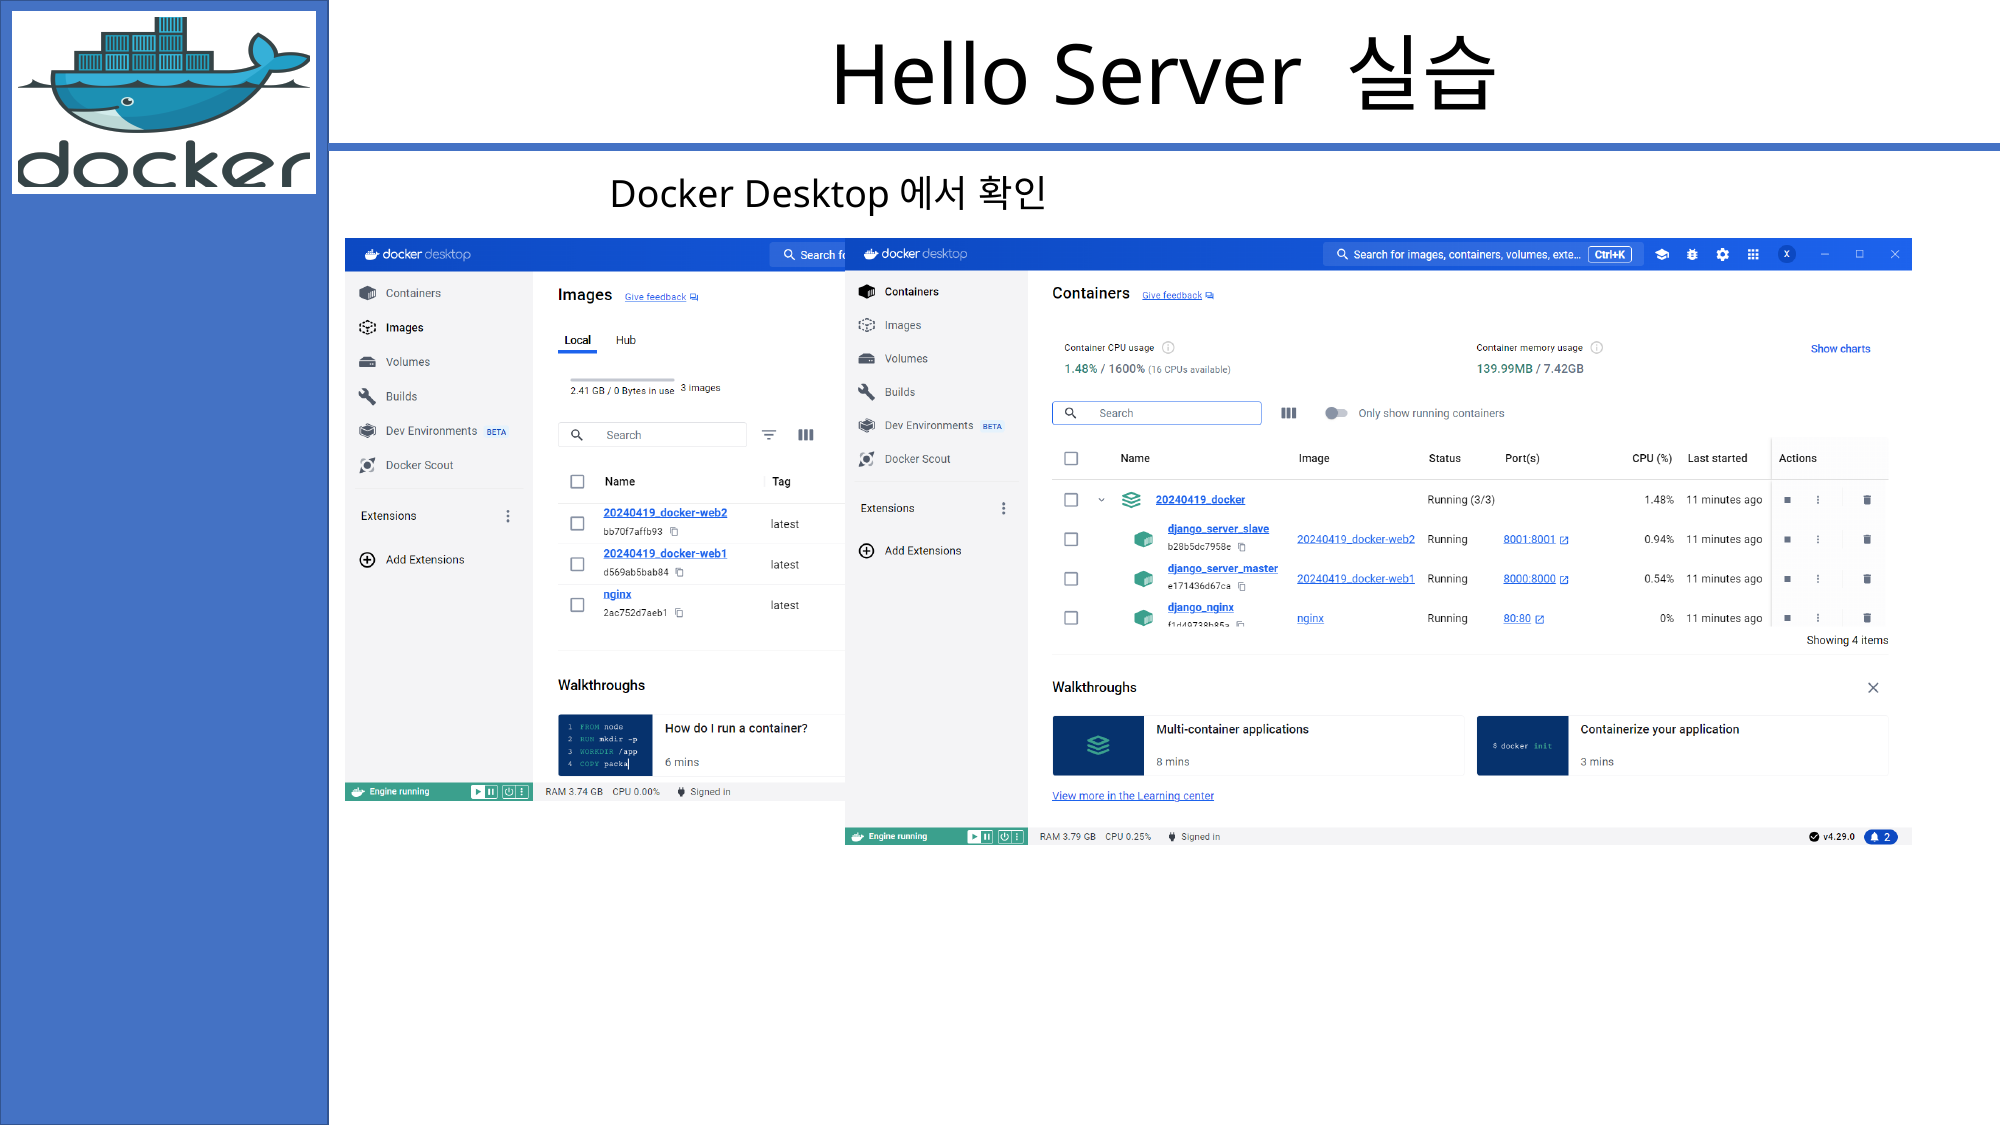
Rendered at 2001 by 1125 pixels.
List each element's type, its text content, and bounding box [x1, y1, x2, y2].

text_box [14, 13, 314, 192]
picture [345, 238, 1912, 845]
text_box [0, 0, 329, 1125]
text_box Docker Desktop에서 확인 [594, 162, 1598, 222]
text_box Hello Server 실습 [328, 14, 2000, 129]
